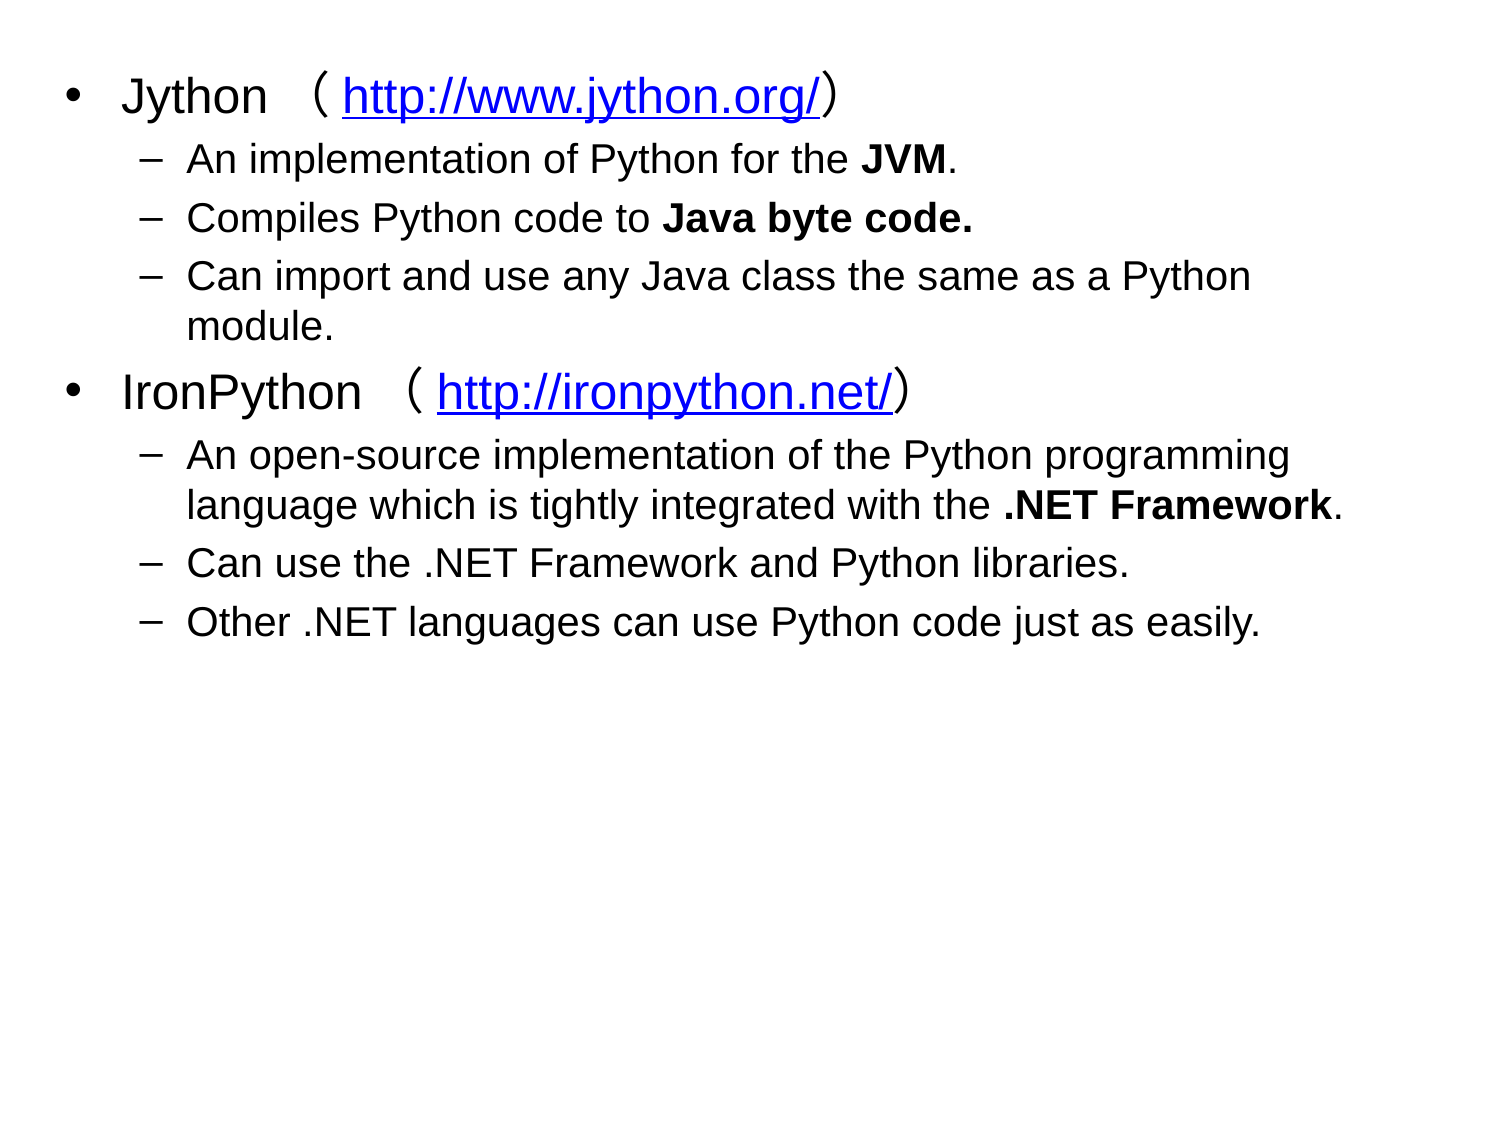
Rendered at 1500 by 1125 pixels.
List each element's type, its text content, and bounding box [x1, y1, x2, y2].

list Jython（http://www.jython.org/） An implementation of Python for the JVM. Compiles Python code to Java byte code. Can import and use any Java class the same as a Python module. IronPython（http://ironpython.net/） An open-source implementation of the Python programming language which is tightly integrated with the .NET Framework. Can use the .NET Framework and Python libraries. Other .NET languages can use Python code just as easily. [49, 56, 1400, 799]
